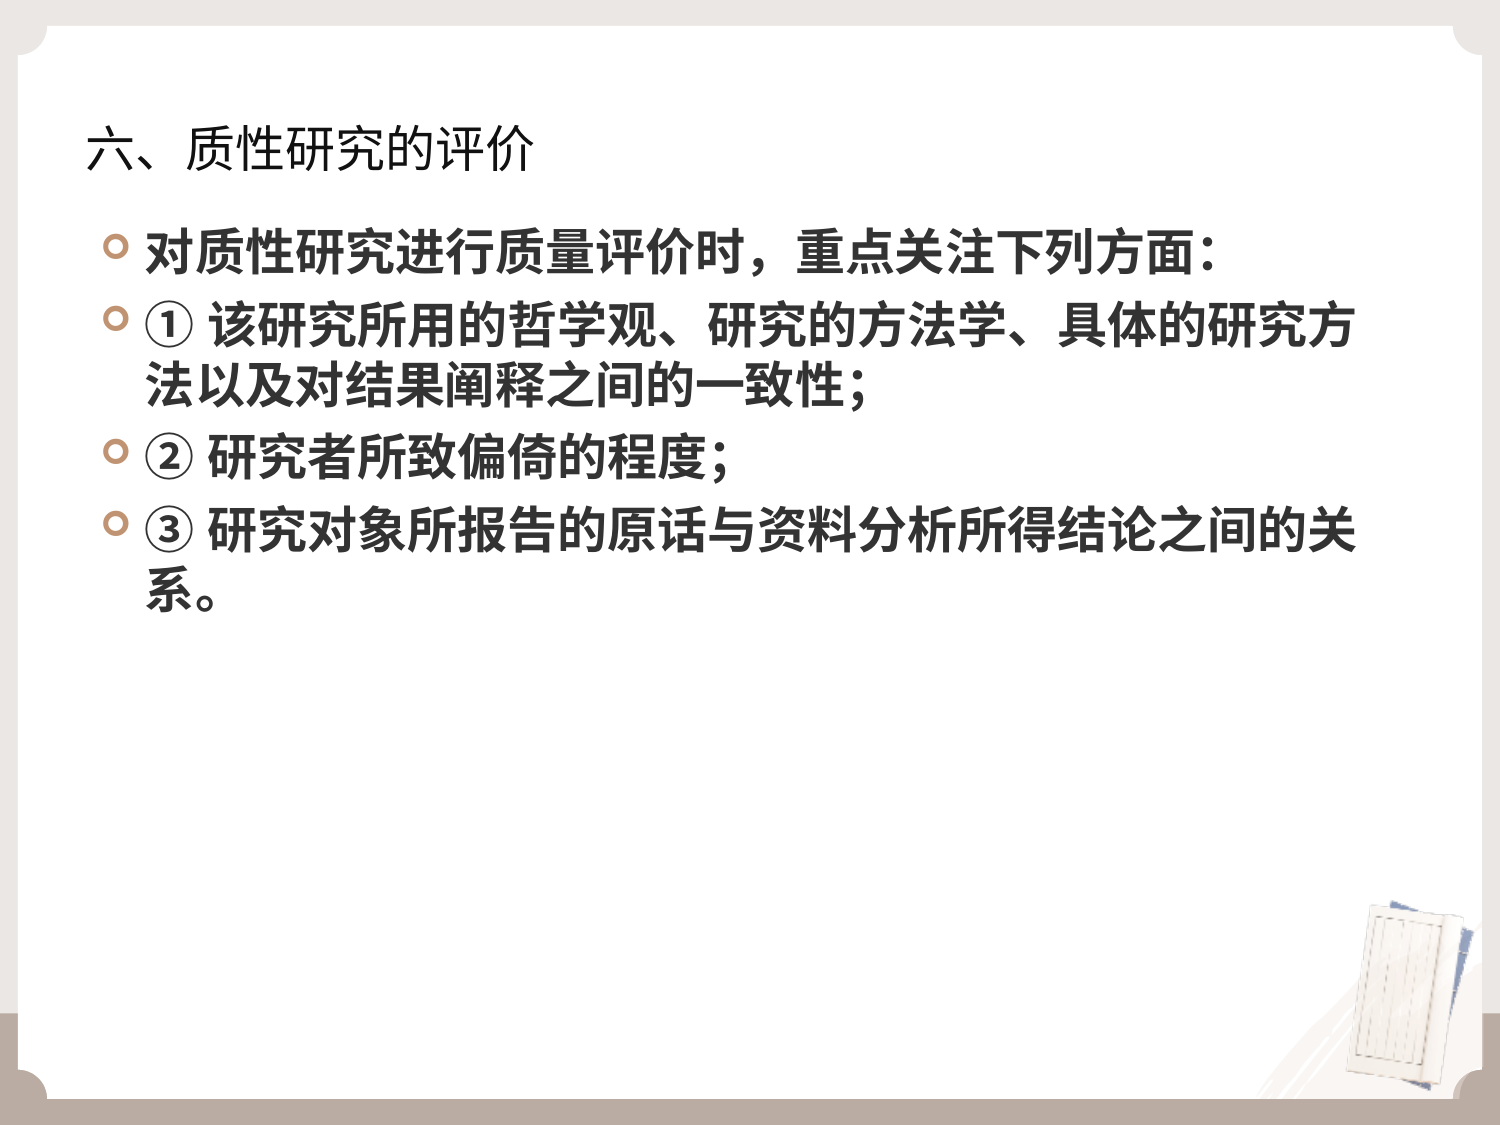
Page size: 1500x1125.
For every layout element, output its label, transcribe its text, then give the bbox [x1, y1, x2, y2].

title 六、质性研究的评价 [85, 59, 1415, 178]
text_box 对质性研究进行质量评价时，重点关注下列方面： ①该研究所用的哲学观、研究的方法学、具体的研究方法以及对结果阐释之间的一致性； ②研究者所致偏倚的程度； ③研究对象所报告的原话与资料分析所得结论之间的关系。 [85, 213, 1415, 1013]
